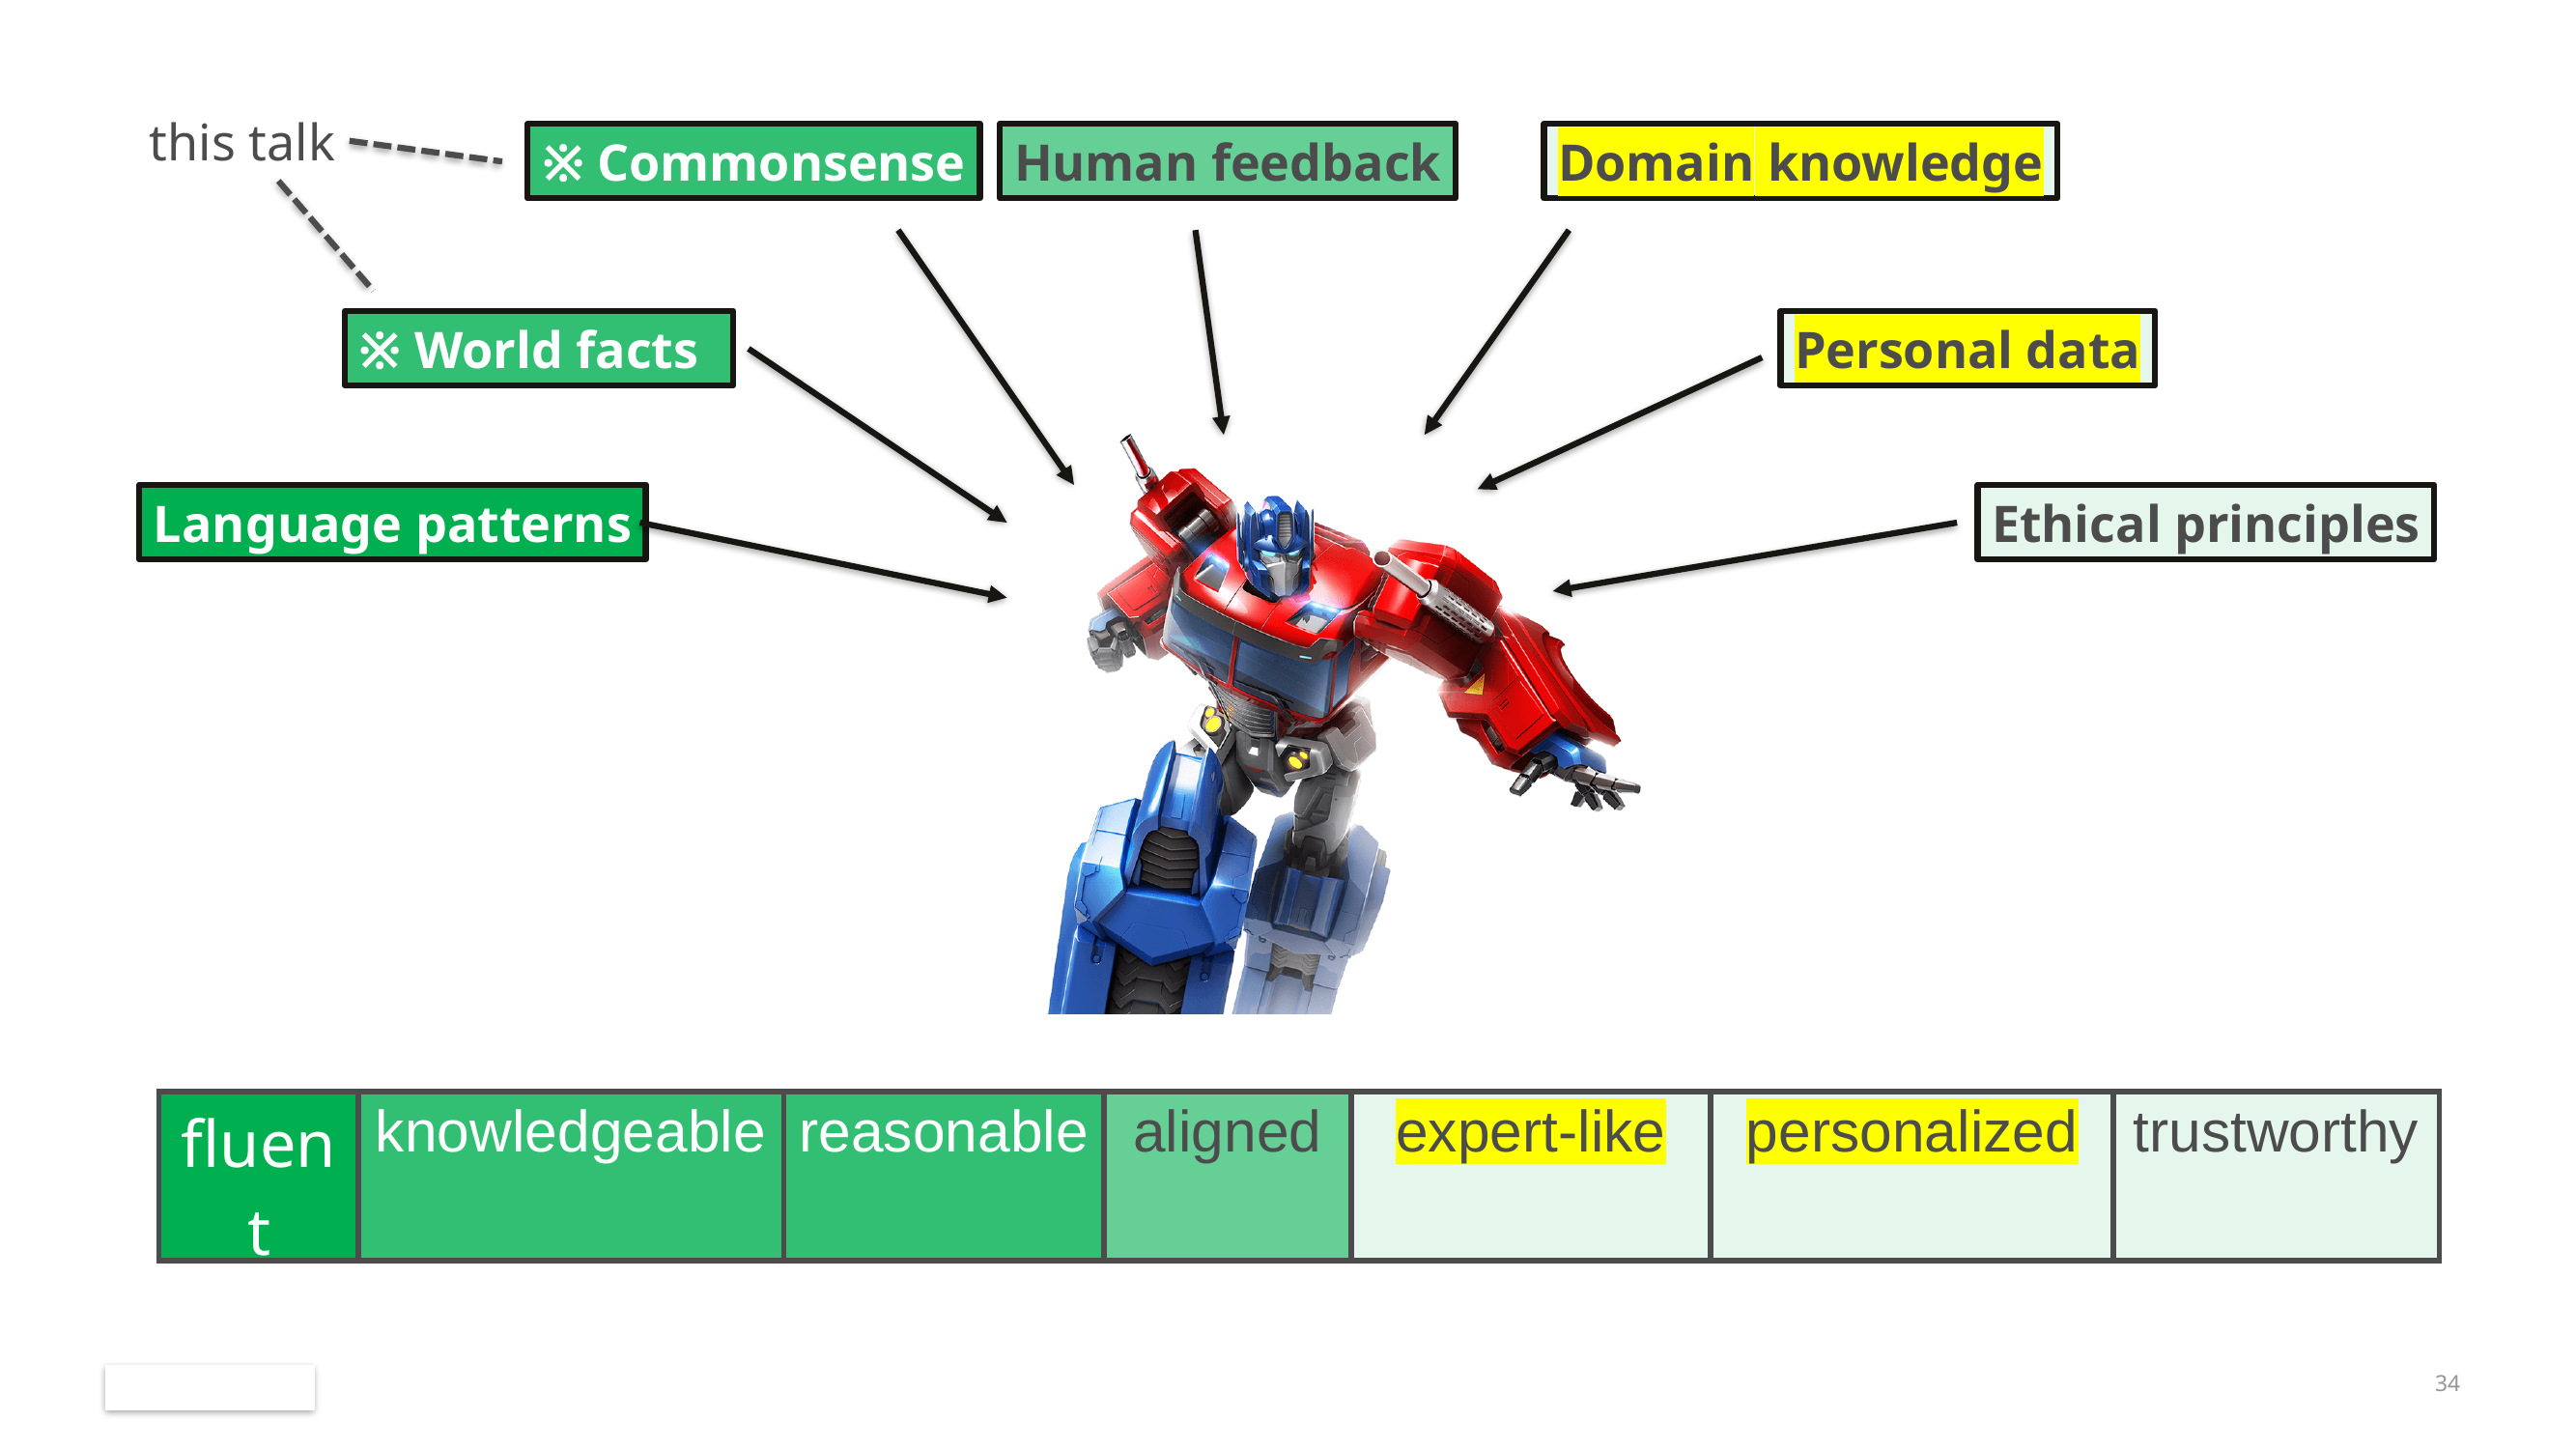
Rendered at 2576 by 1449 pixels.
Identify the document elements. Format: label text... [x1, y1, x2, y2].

table_header trustworthy [2116, 1094, 2437, 1258]
table_header reasonable [786, 1094, 1101, 1258]
table_header personalized [1713, 1094, 2110, 1258]
text_box Human feedback [1000, 124, 1457, 199]
table_header aligned [1107, 1094, 1348, 1258]
text_box Ethical principles [1977, 484, 2435, 560]
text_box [897, 229, 1075, 486]
text_box ※ Commonsense [527, 124, 980, 199]
table_header expert-like [1354, 1094, 1708, 1258]
text_box this talk [135, 103, 350, 179]
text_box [748, 348, 1007, 524]
picture [1047, 434, 1641, 1015]
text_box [1552, 522, 1958, 592]
text_box Personal data [1780, 310, 2156, 386]
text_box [1195, 229, 1225, 436]
text_box ※ World facts [345, 310, 734, 386]
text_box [639, 522, 1007, 598]
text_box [277, 180, 374, 292]
table_header fluent [161, 1094, 355, 1258]
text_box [1477, 356, 1763, 490]
text_box Domain knowledge [1543, 124, 2058, 199]
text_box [344, 141, 503, 162]
table_header knowledgeable [361, 1094, 781, 1258]
text_box Language patterns [139, 484, 646, 560]
slide_number 34 [2394, 1365, 2484, 1404]
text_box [1424, 229, 1570, 436]
